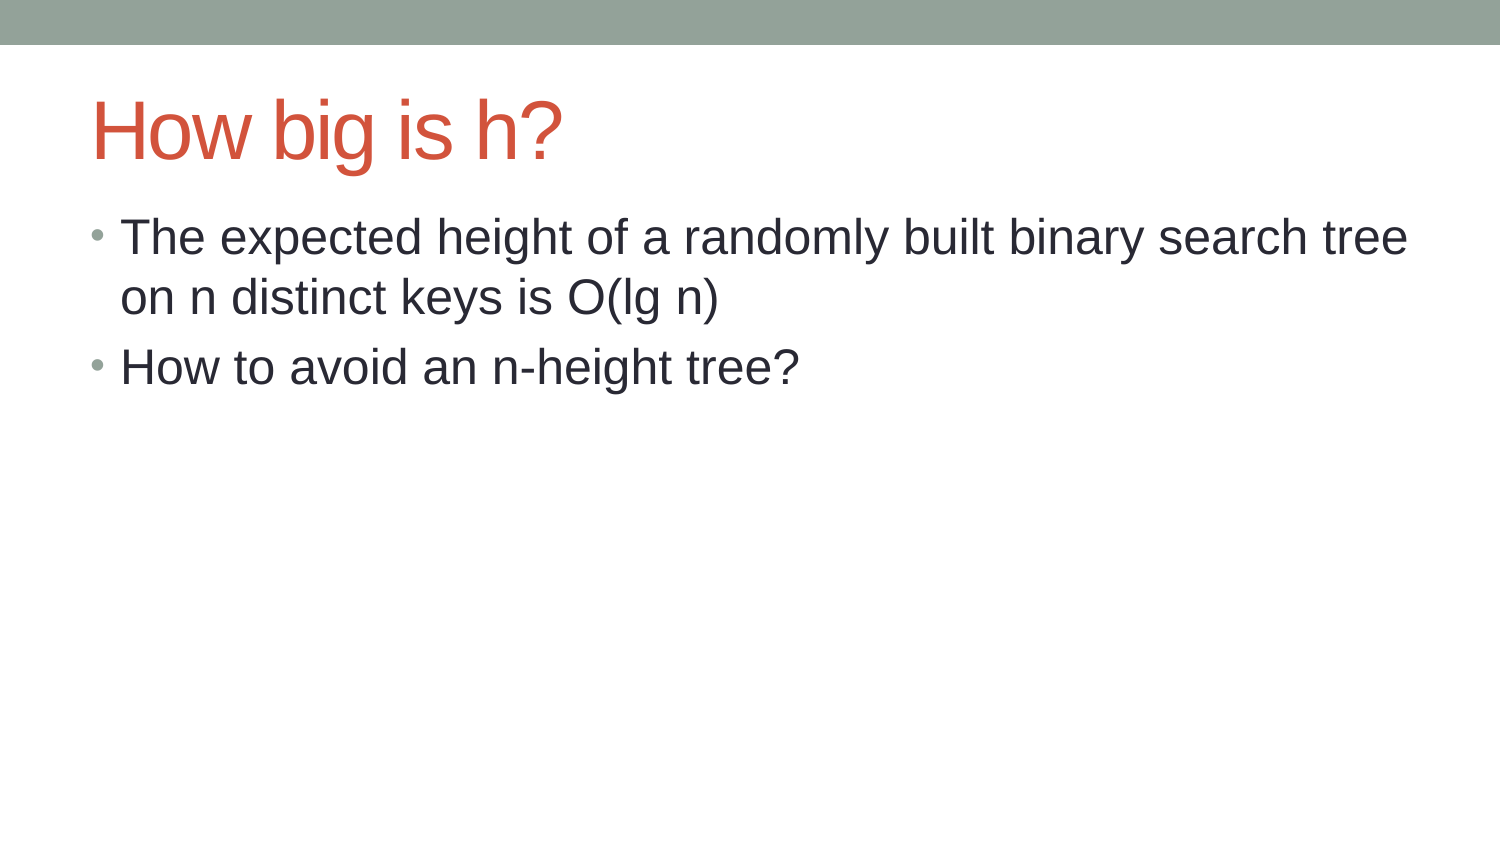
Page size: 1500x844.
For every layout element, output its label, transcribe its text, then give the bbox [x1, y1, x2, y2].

list The expected height of a randomly built binary search tree on n distinct keys is O(lg n) How to avoid an n-height tree? [75, 196, 1425, 797]
title How big is h? [75, 65, 1425, 188]
